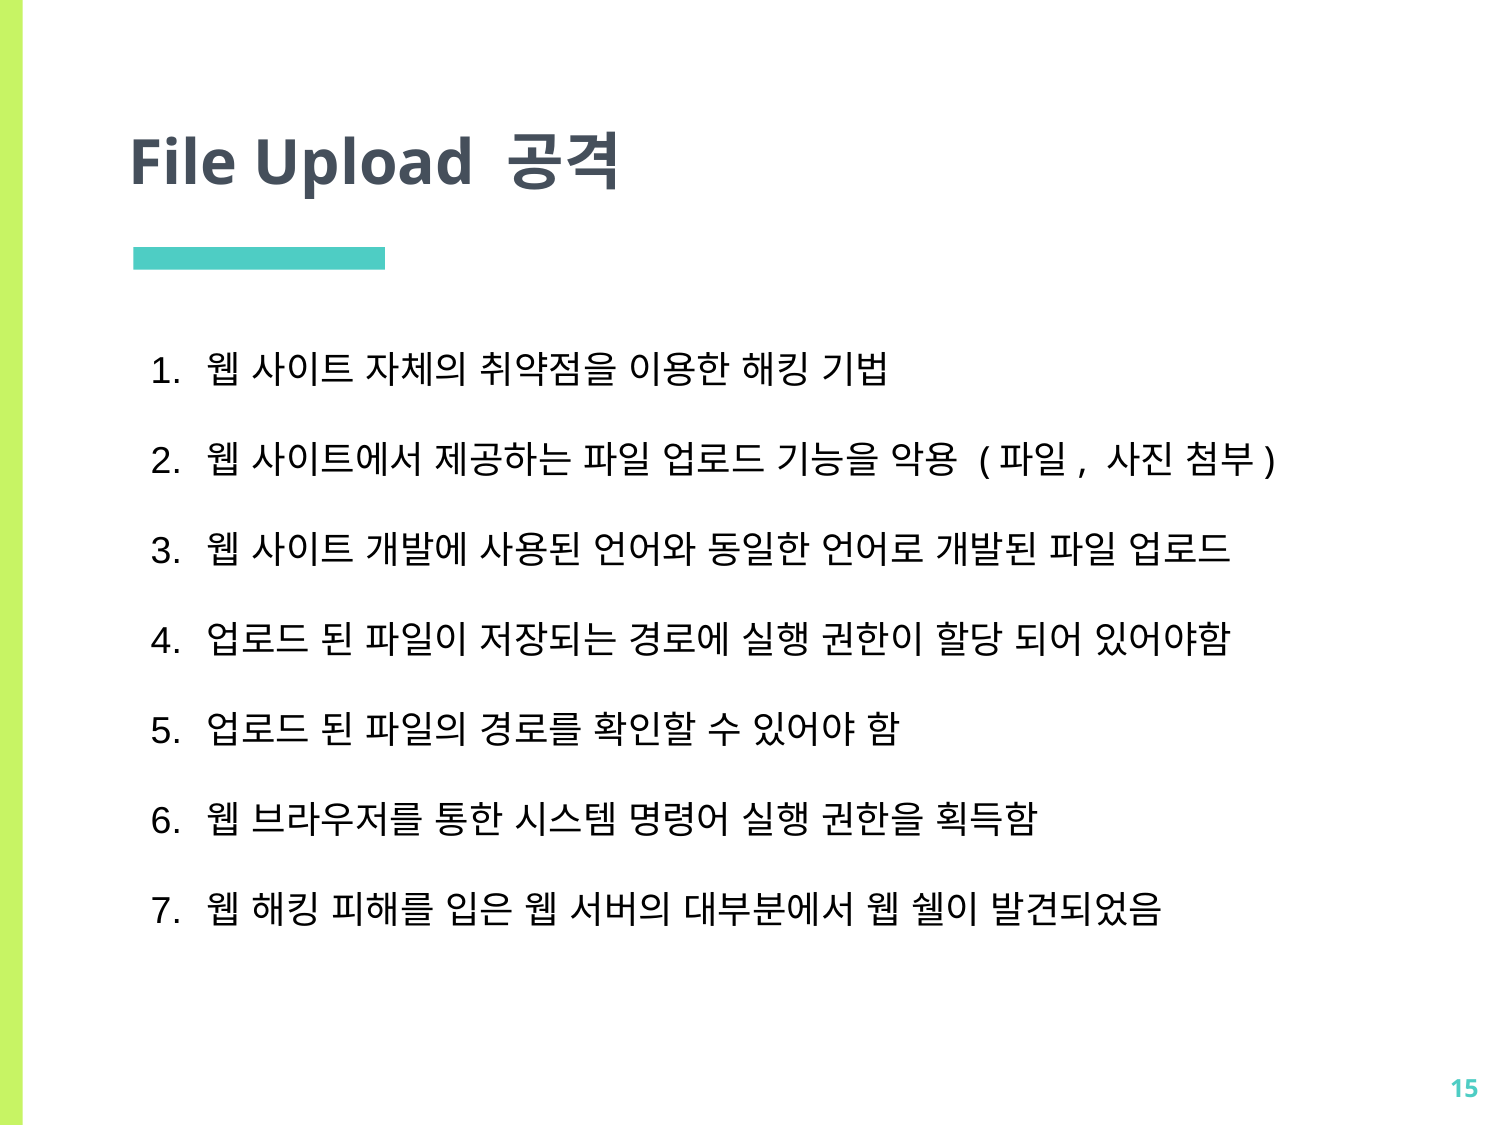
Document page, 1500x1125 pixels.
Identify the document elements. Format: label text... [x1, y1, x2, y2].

slide_number 15 [1403, 1057, 1494, 1125]
text_box 웹 사이트 자체의 취약점을 이용한 해킹 기법 웹 사이트에서 제공하는 파일 업로드 기능을 악용 (파일, 사진 첨부) 웹 사이트 개발에 사용된 언어와 동일한 언어로 개발된 파일 업로드 업로드 된 파일이 저장되는 경로에 실행 권한이 할당 되어 있어야함 업로드 된 파일의 경로를 확인할 수 있어야 함 웹 브라우저를 통한 시스템 명령어 실행 권한을 획득함 웹 해킹 피해를 입은 웹 서버의 대부분에서 웹 쉘이 발견되었음 [135, 338, 1365, 973]
title File Upload 공격 [113, 0, 1387, 212]
